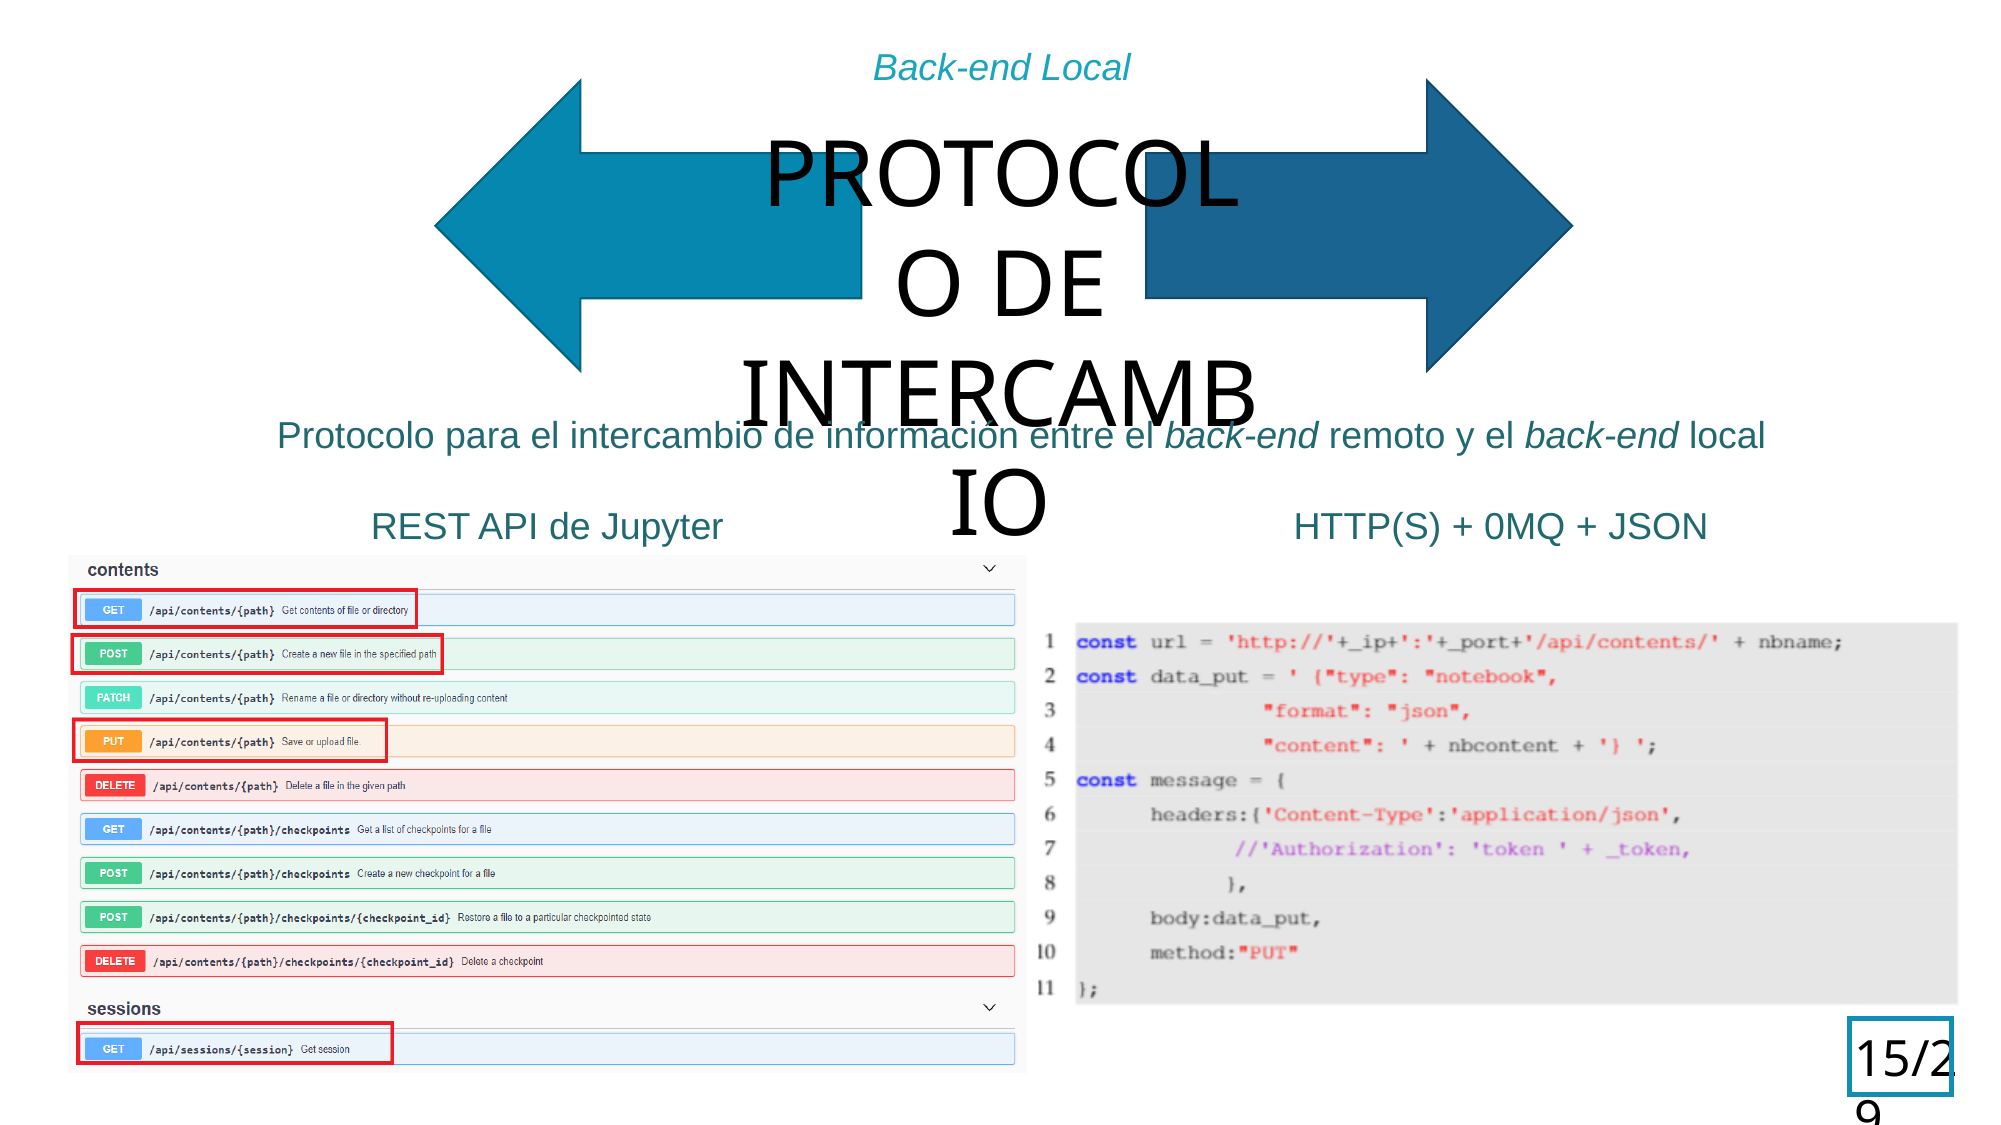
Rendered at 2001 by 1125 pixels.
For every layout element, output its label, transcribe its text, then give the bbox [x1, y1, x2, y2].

text_box 15/29 [1839, 1018, 1974, 1125]
text_box Protocolo para el intercambio de información entre el back-end remoto y el back-end local [178, 404, 1875, 464]
text_box [1281, 78, 1574, 374]
text_box PROTOCOLO DE INTERCAMBIO [720, 464, 1281, 562]
text_box PROTOCOLO DE INTERCAMBIO [720, 107, 1281, 404]
text_box [1849, 1018, 1952, 1095]
picture [68, 555, 1027, 1073]
text_box REST API de Jupyter [68, 494, 1027, 555]
picture [1038, 618, 1964, 1010]
text_box [433, 81, 720, 374]
text_box Back-end Local [578, 35, 1425, 96]
text_box HTTP(S) + 0MQ + JSON [1038, 494, 1964, 555]
